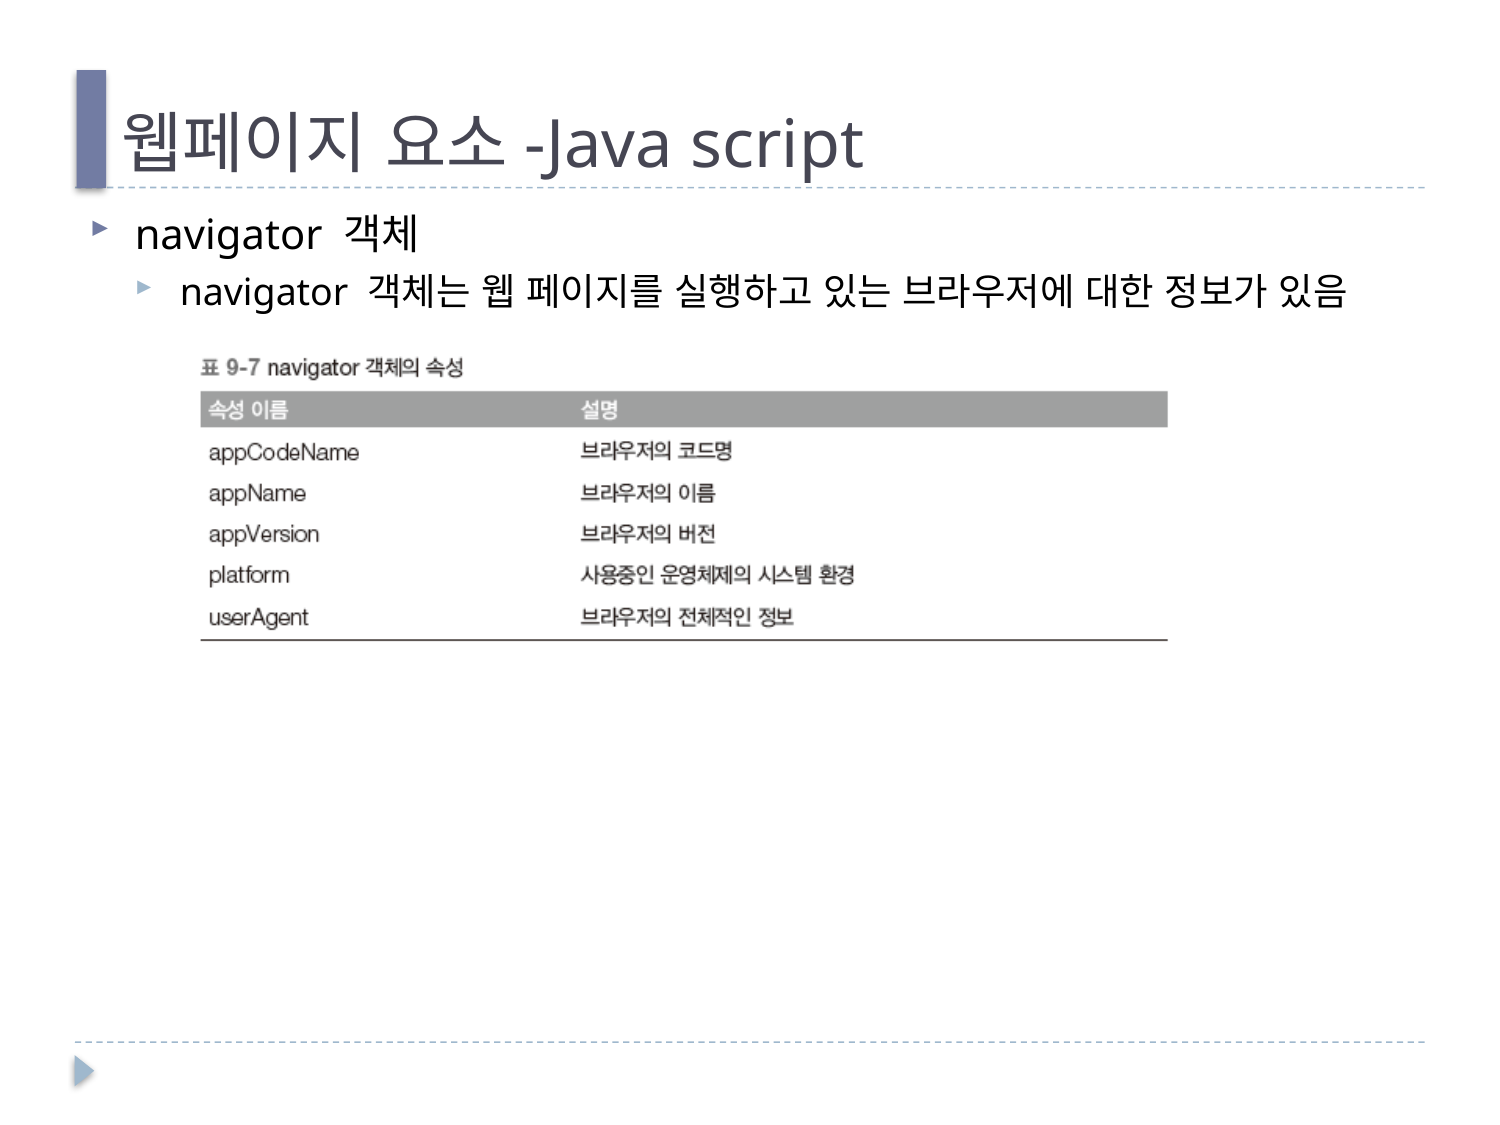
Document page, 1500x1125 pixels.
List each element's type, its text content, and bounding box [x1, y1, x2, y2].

picture [190, 349, 1179, 649]
title 웹페이지 요소-Java script [106, 70, 1425, 189]
list navigator 객체 navigator 객체는 웹 페이지를 실행하고 있는 브라우저에 대한 정보가 있음 [75, 200, 1425, 1010]
